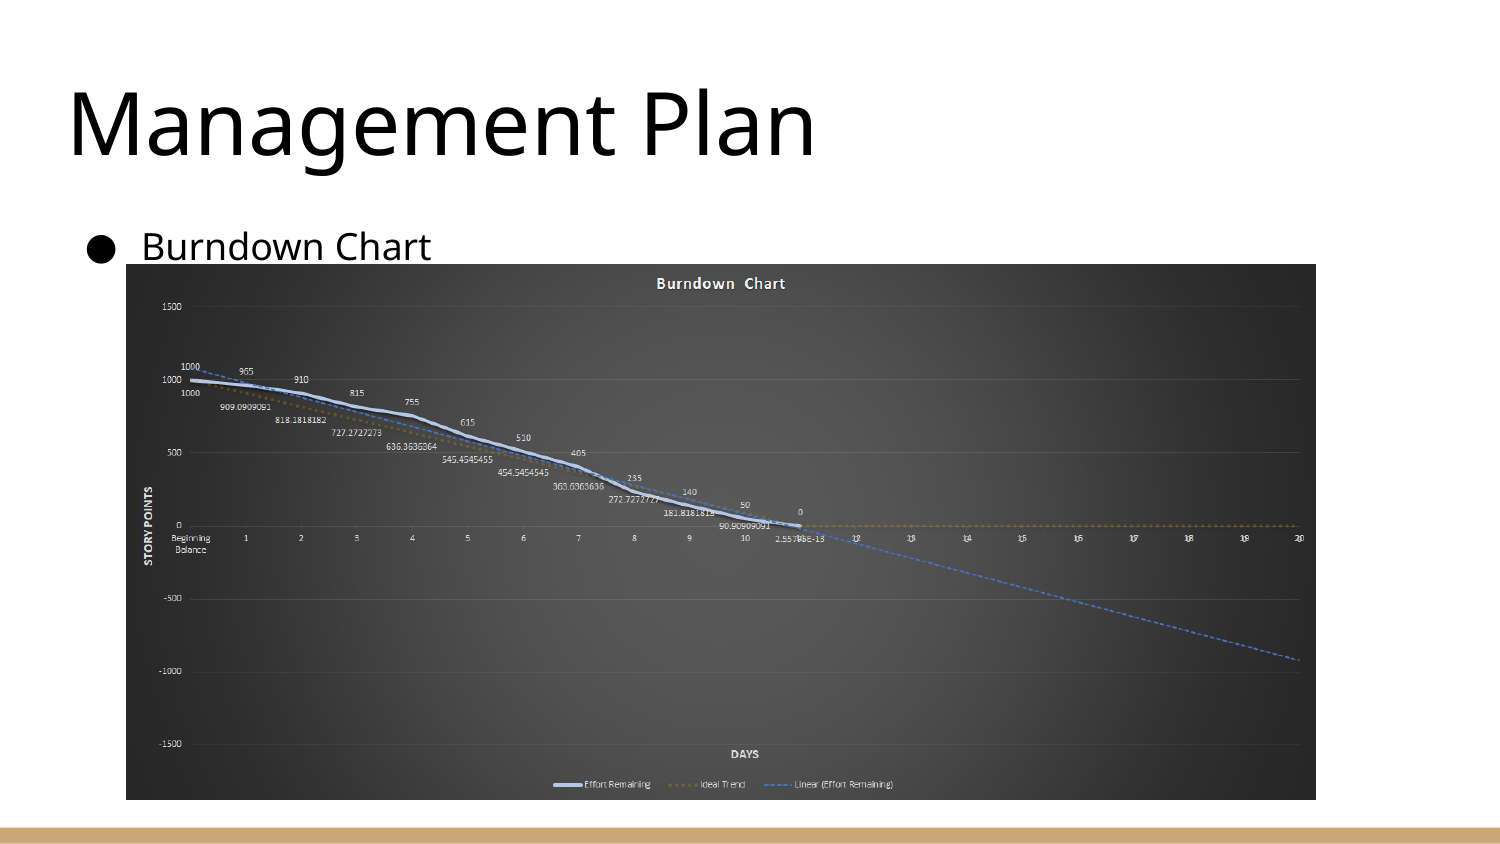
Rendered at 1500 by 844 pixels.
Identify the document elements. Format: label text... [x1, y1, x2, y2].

picture [125, 264, 1316, 801]
list Burndown Chart [51, 200, 1449, 752]
title Management Plan [51, 51, 1449, 189]
